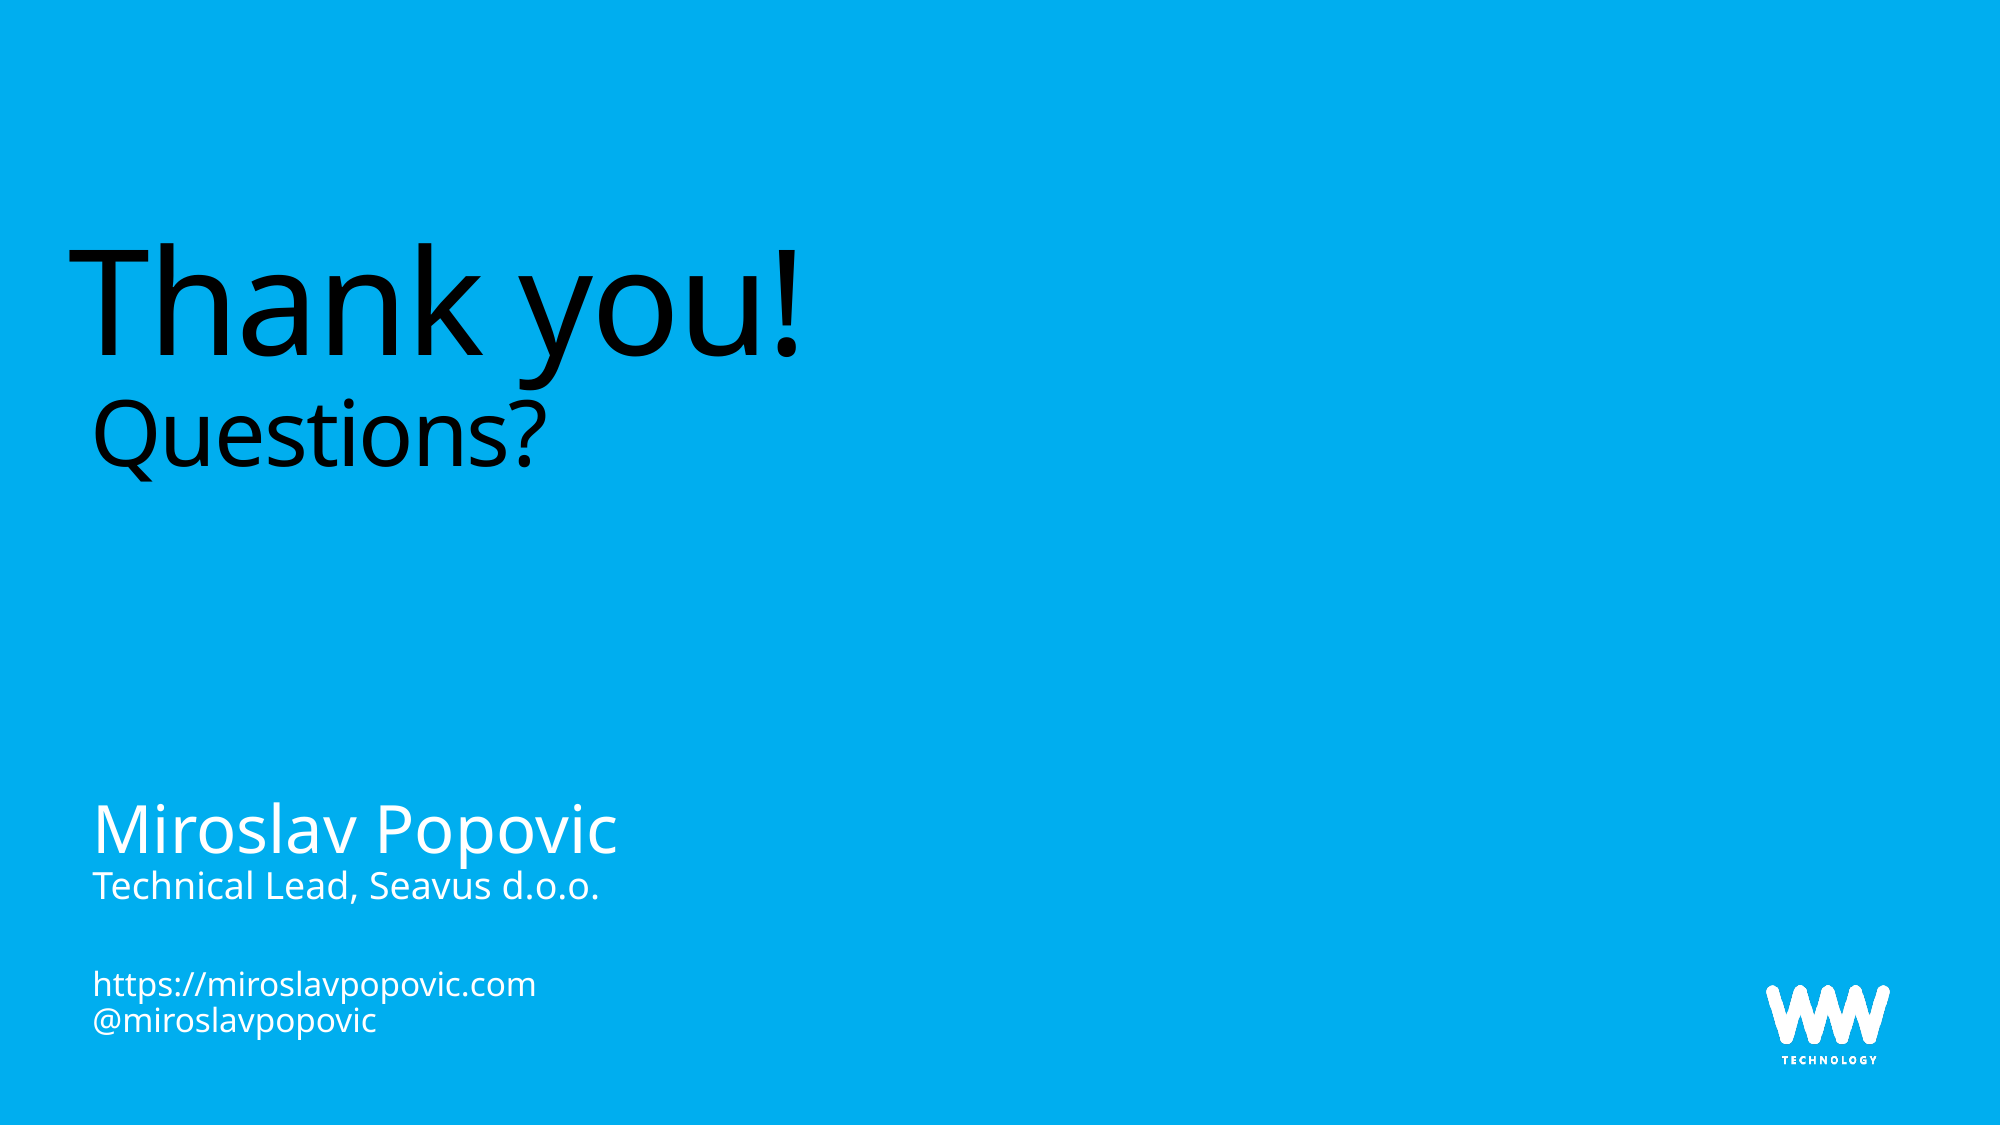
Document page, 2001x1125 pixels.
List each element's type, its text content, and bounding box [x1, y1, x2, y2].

title Thank you! Questions? [44, 213, 1957, 504]
picture [1767, 986, 1889, 1044]
text_box Miroslav Popovic Technical Lead, Seavus d.o.o. https://miroslavpopovic.com @miroslavpopovic [77, 788, 872, 1059]
